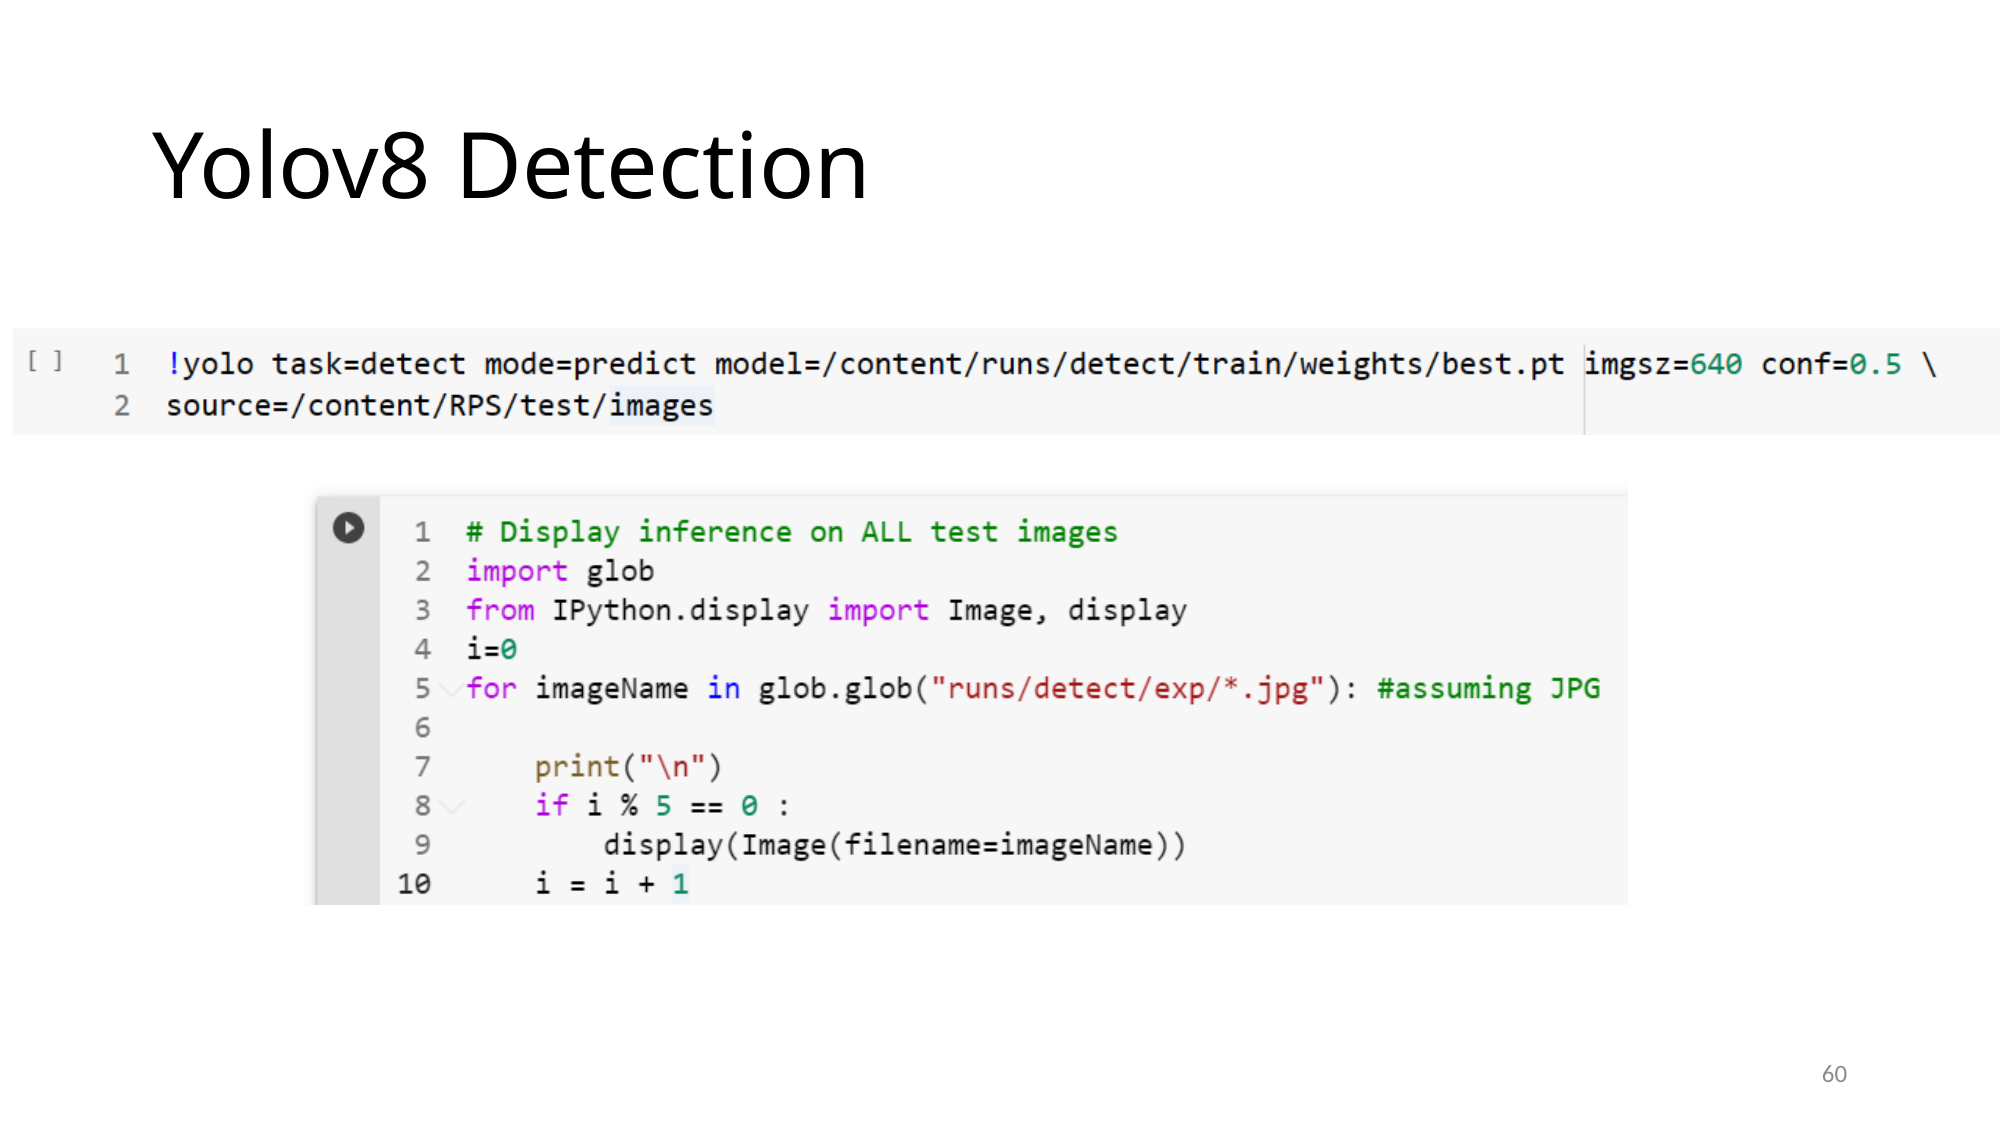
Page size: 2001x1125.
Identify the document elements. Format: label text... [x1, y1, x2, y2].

slide_number 60 [1412, 1042, 1863, 1103]
picture [302, 481, 1628, 905]
title Yolov8 Detection [137, 59, 1863, 278]
picture [0, 324, 2000, 435]
